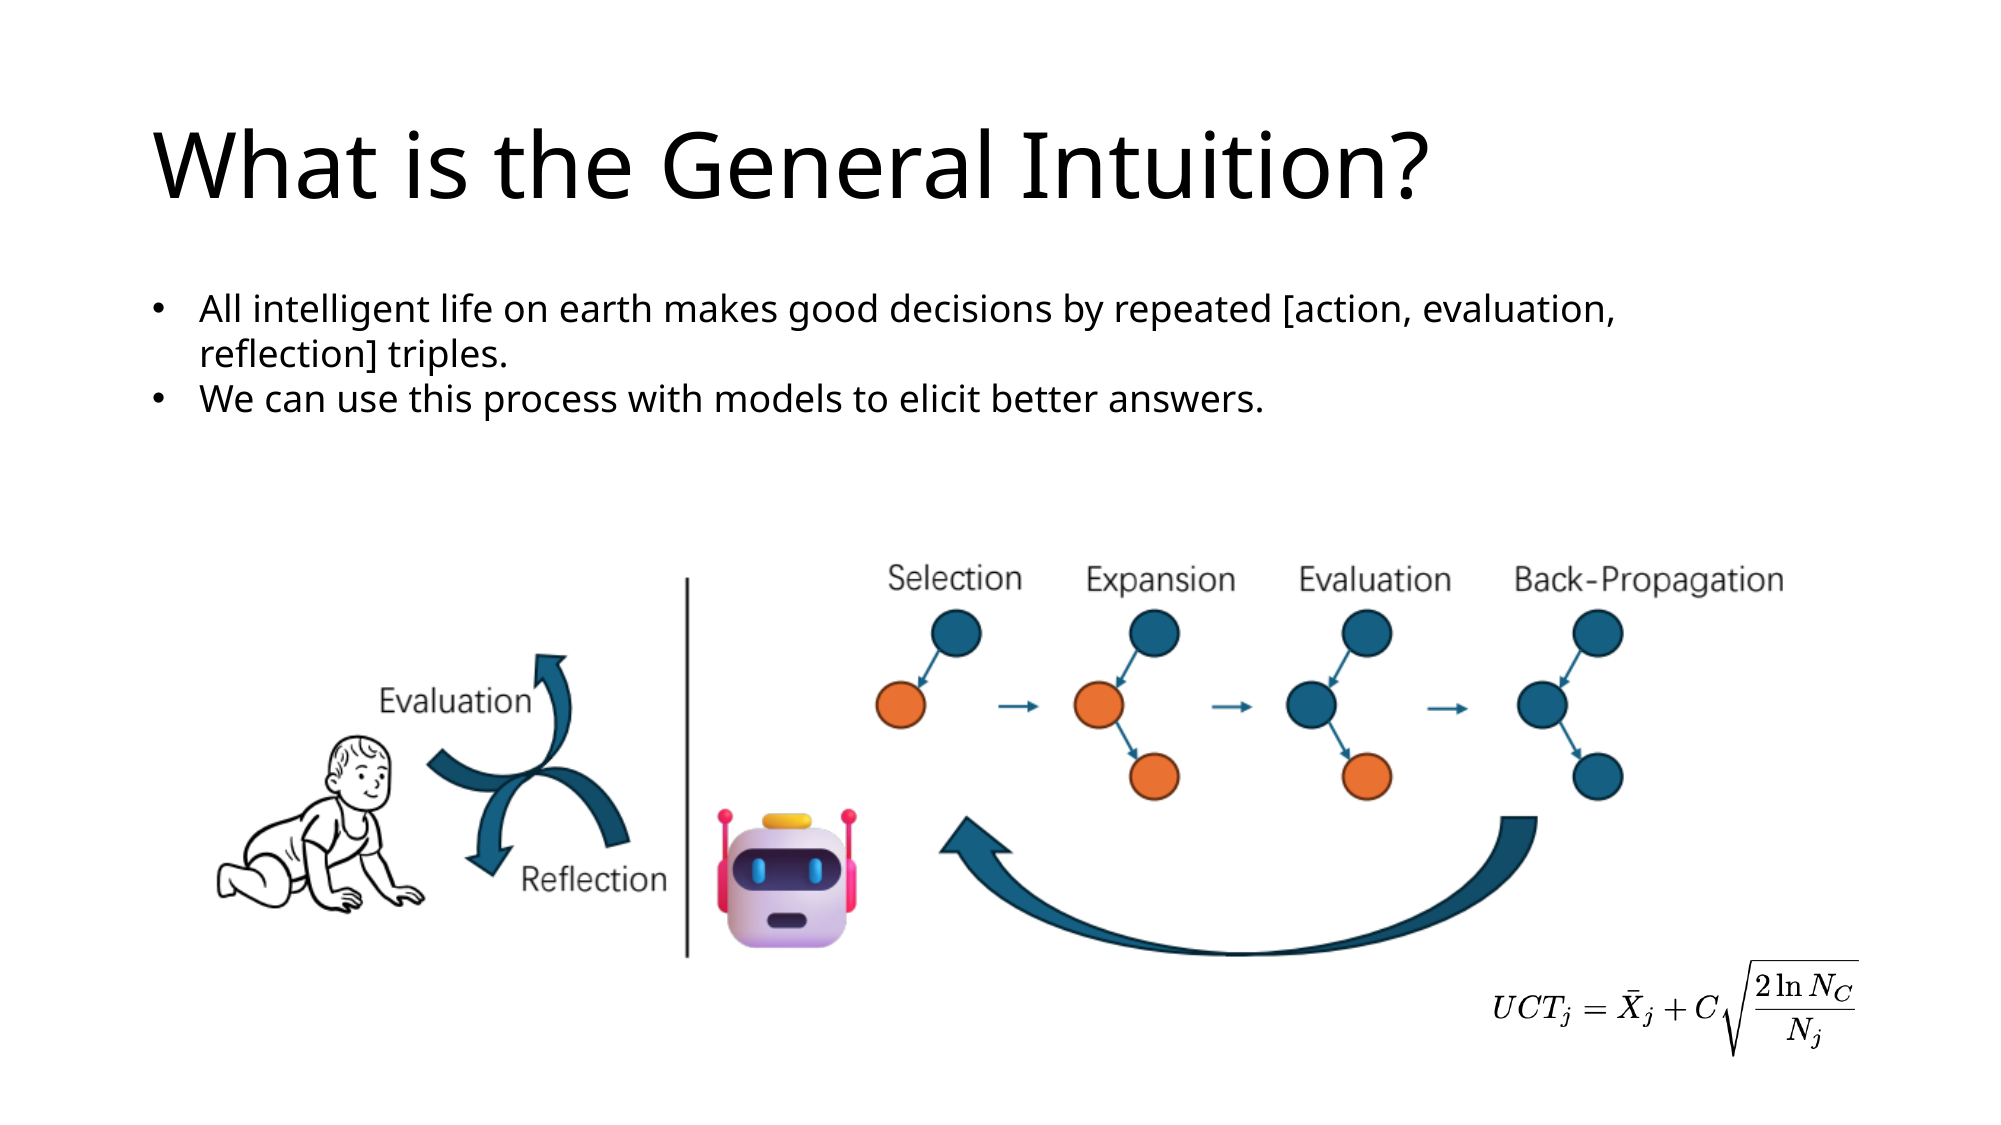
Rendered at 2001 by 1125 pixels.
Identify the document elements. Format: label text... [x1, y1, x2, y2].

title What is the General Intuition? [137, 59, 1863, 278]
picture [1487, 950, 1863, 1066]
text_box All intelligent life on earth makes good decisions by repeated [action, evaluation, reflection] triples. We can use this process with models to elicit better answers. [137, 277, 1735, 427]
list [136, 511, 1863, 1066]
